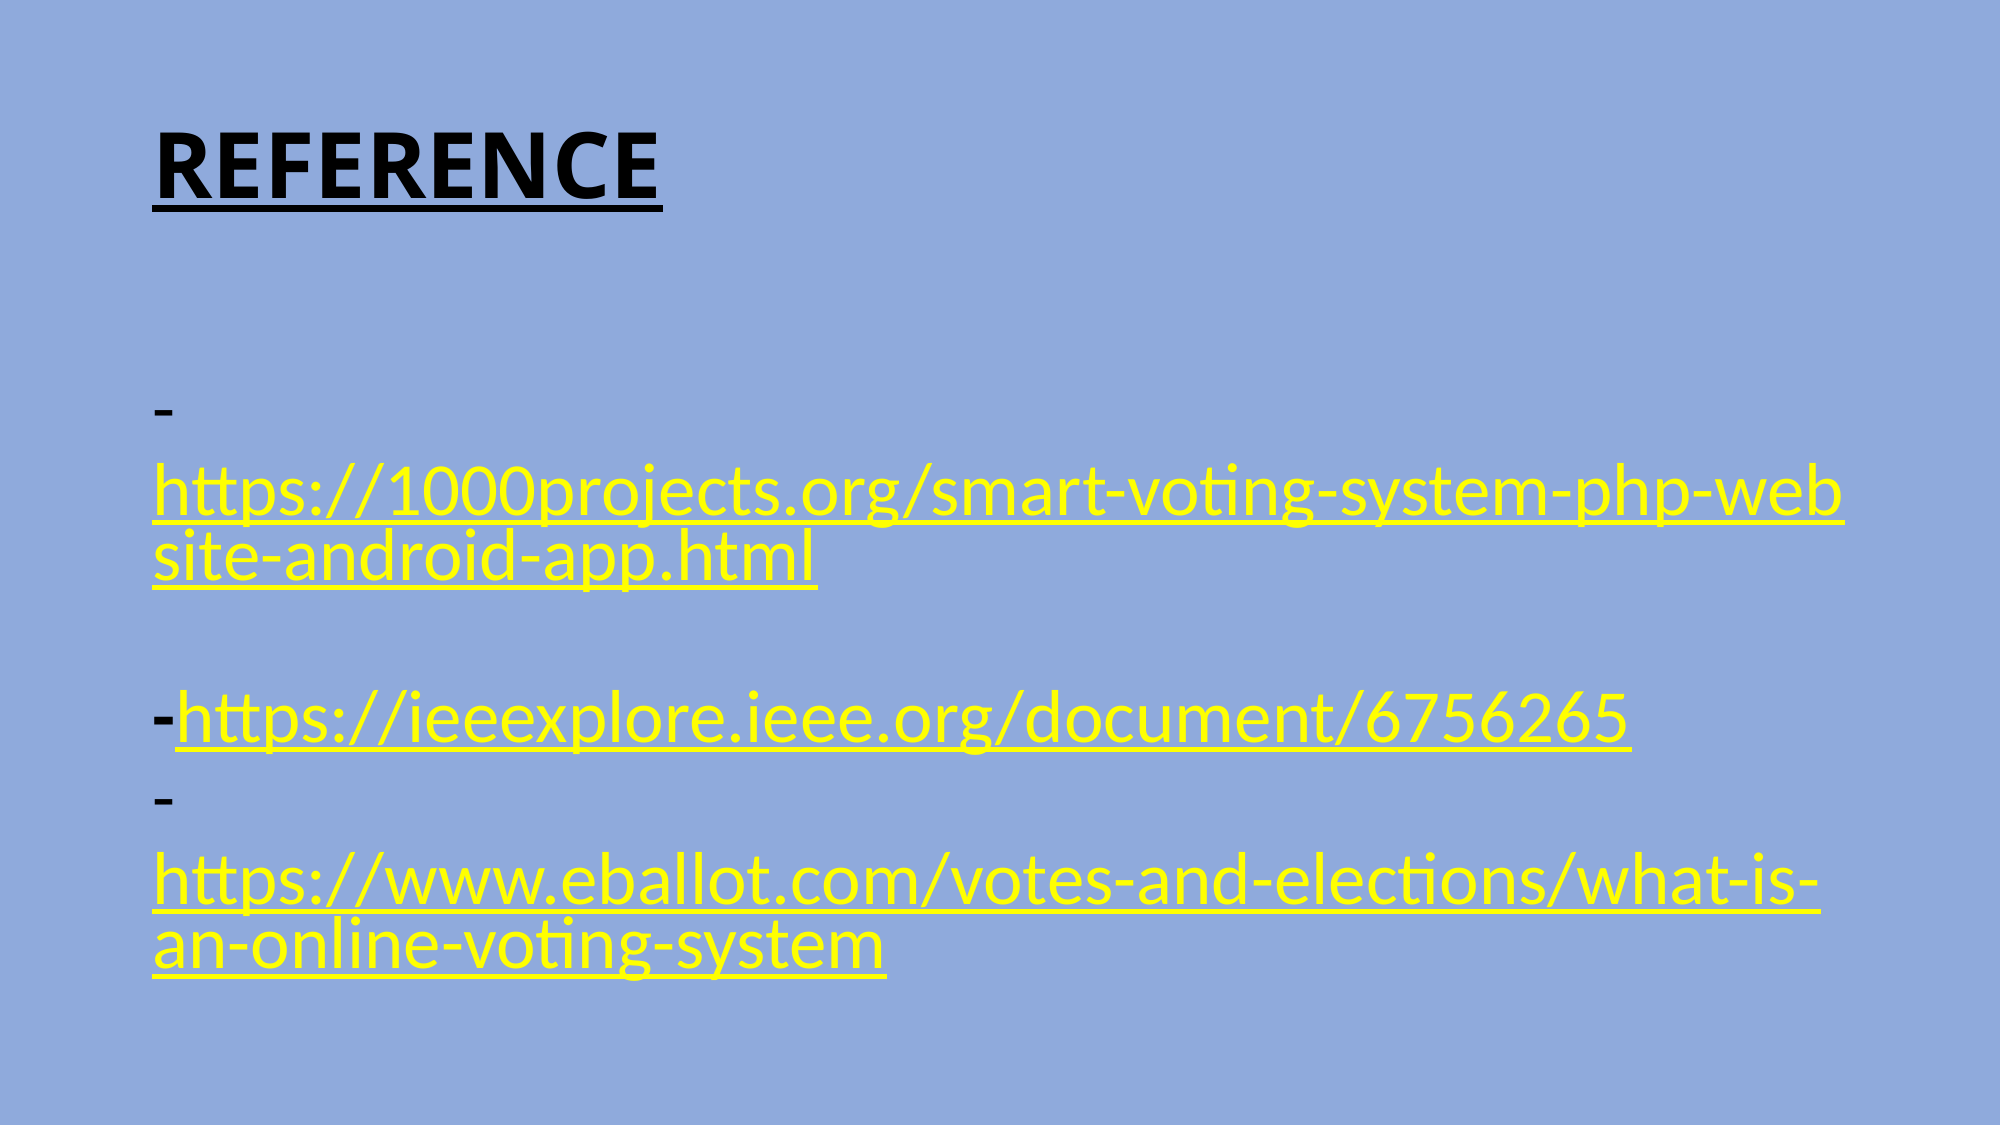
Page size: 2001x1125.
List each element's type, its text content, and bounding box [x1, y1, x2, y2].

list -https://1000projects.org/smart-voting-system-php-website-android-app.html -https://ieeexplore.ieee.org/document/6756265 -https://www.eballot.com/votes-and-elections/what-is-an-online-voting-system [137, 299, 1863, 1014]
title REFERENCE [137, 59, 1863, 278]
